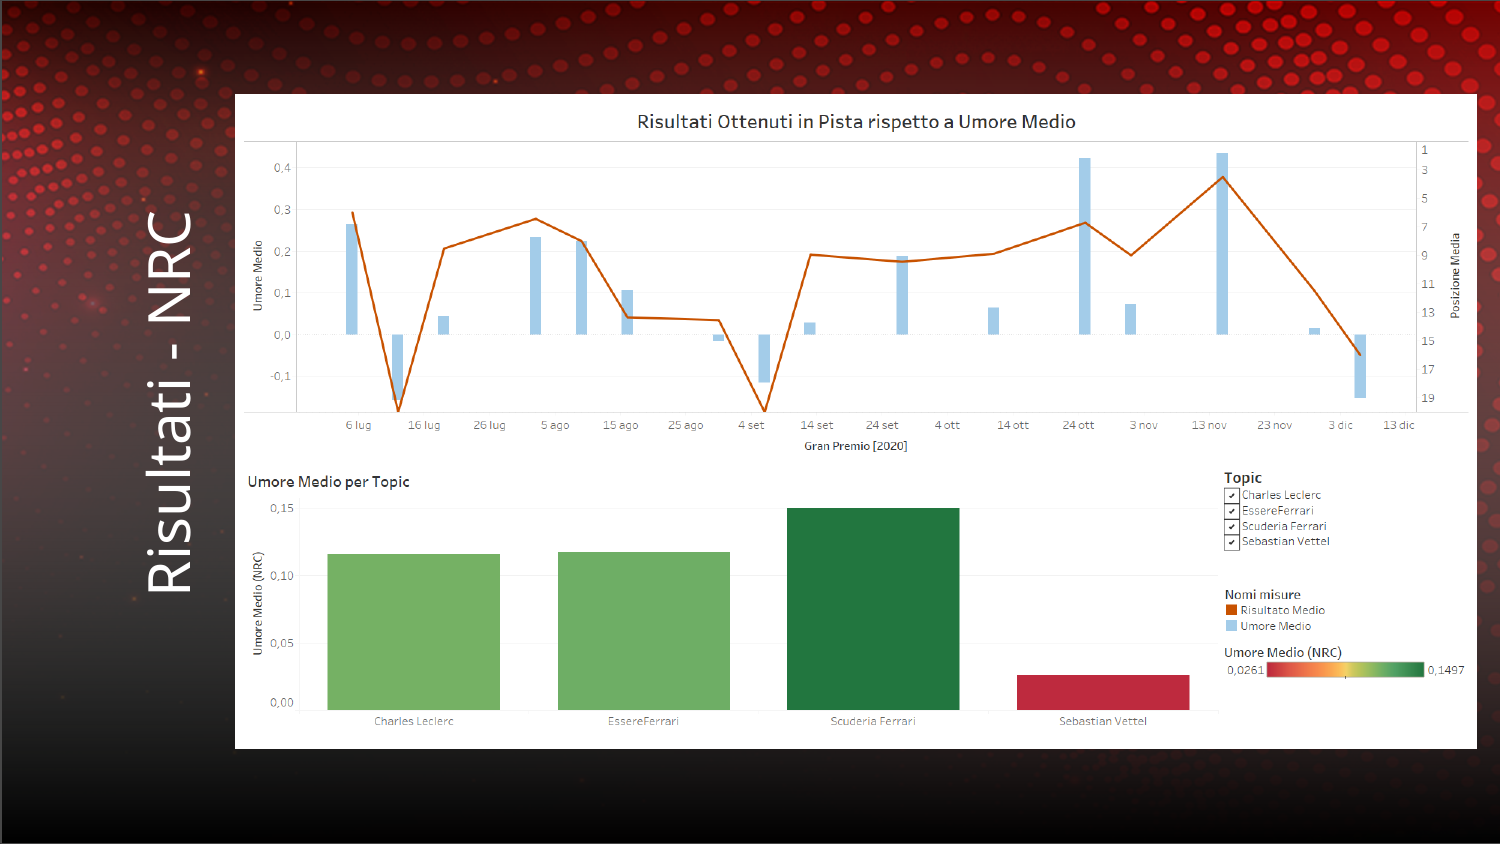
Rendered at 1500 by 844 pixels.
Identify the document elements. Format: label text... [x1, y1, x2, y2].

title Risultati - NRC [116, 53, 196, 755]
picture [235, 94, 1478, 749]
picture [2, 1, 1500, 77]
